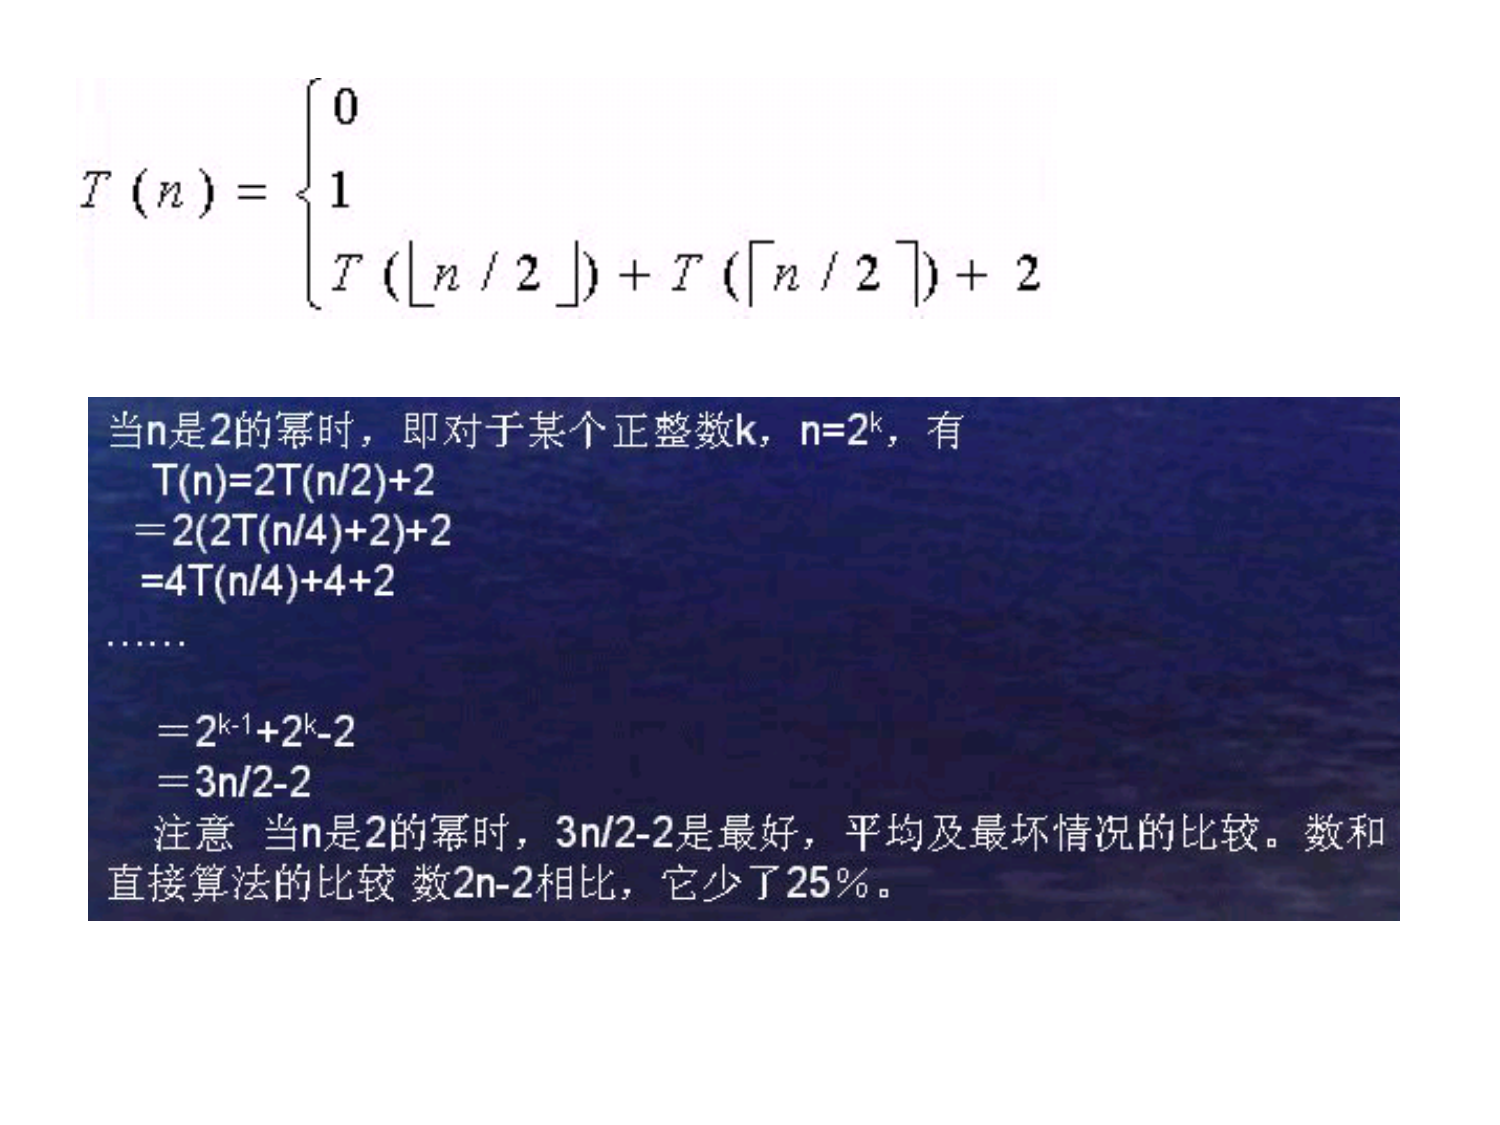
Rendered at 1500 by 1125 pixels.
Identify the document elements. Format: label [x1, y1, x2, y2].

picture [76, 77, 1058, 319]
picture [88, 396, 1400, 921]
